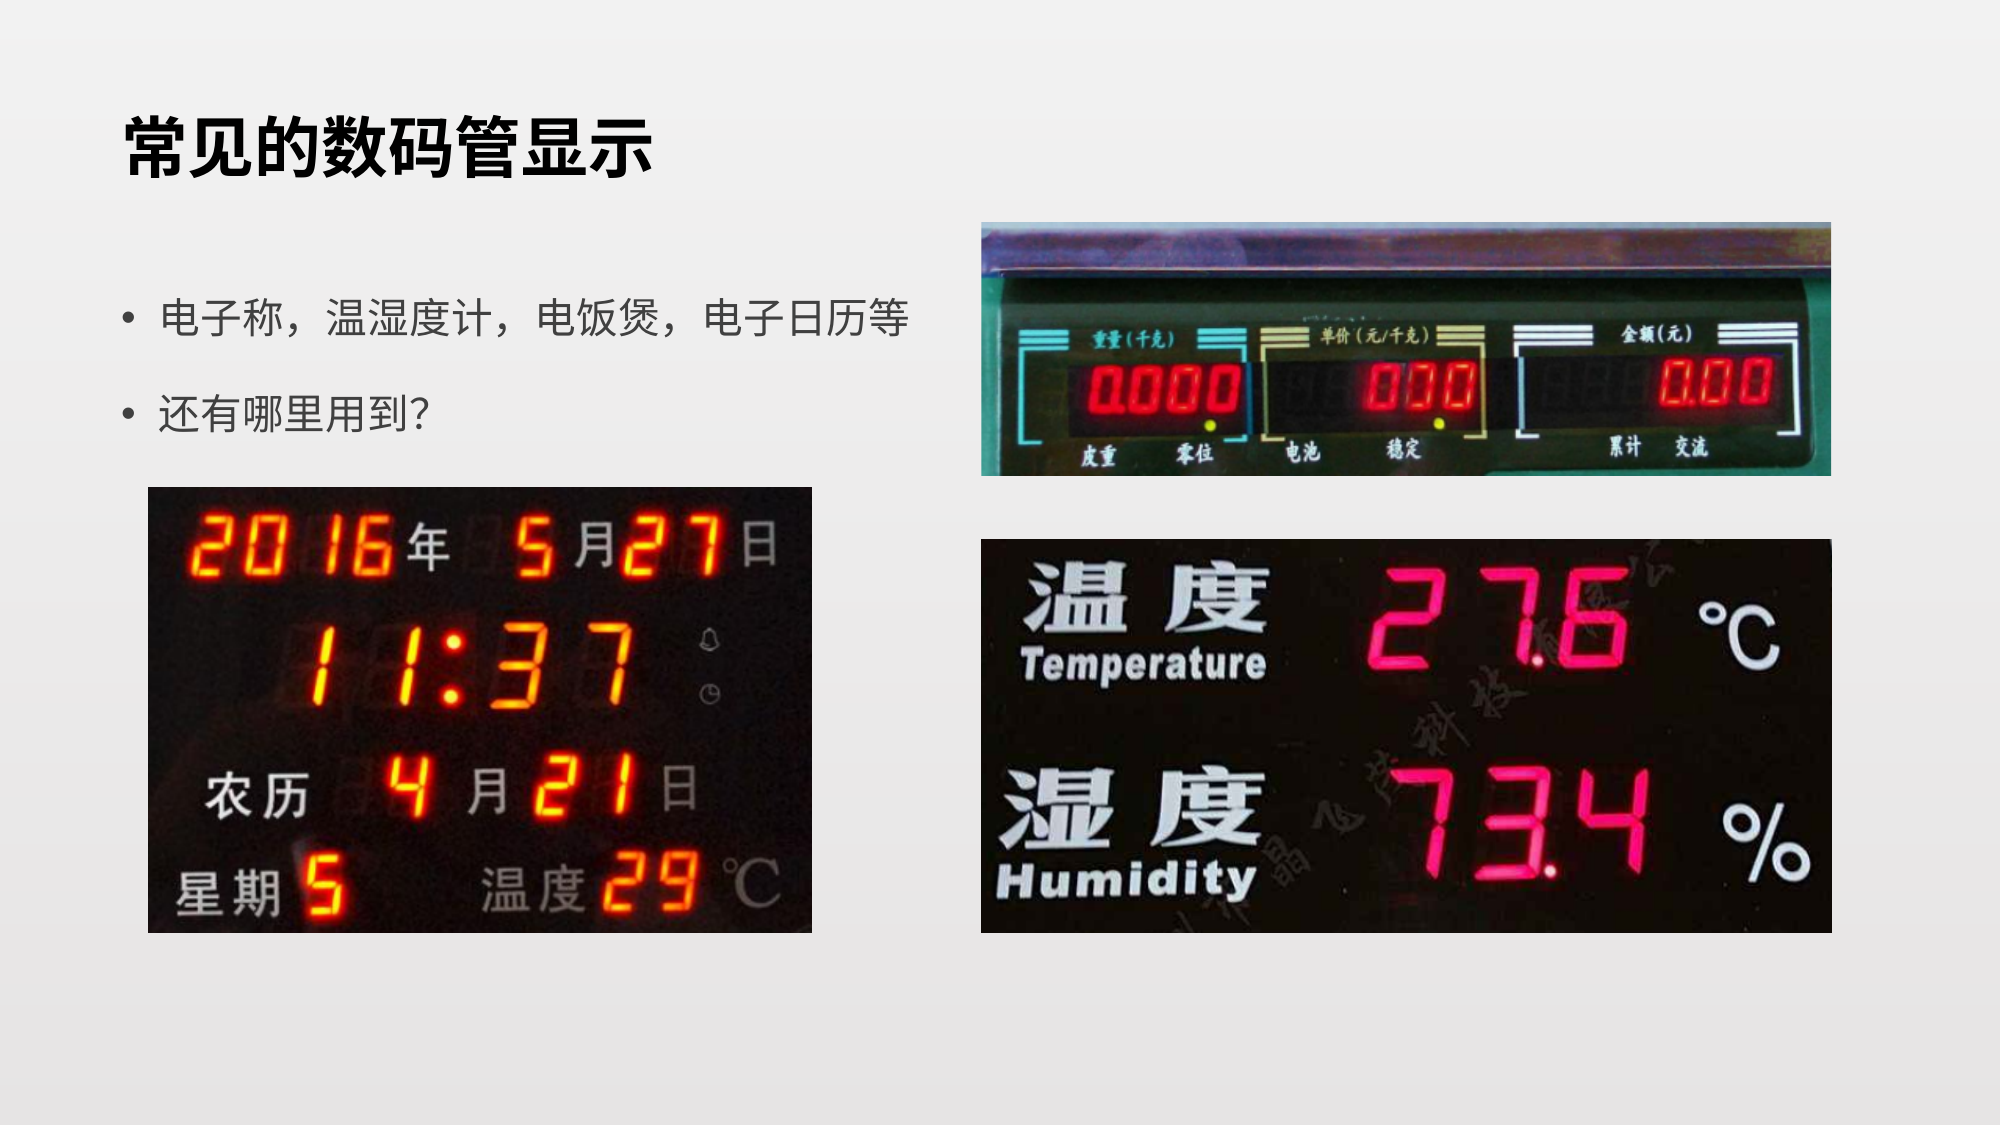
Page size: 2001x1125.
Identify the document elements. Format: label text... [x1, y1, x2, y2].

title 常见的数码管显示 [106, 42, 1832, 260]
picture [148, 487, 812, 933]
picture [981, 222, 1832, 476]
list 电子称，温湿度计，电饭煲，电子日历等 还有哪里用到？ [106, 259, 957, 974]
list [981, 539, 1832, 933]
